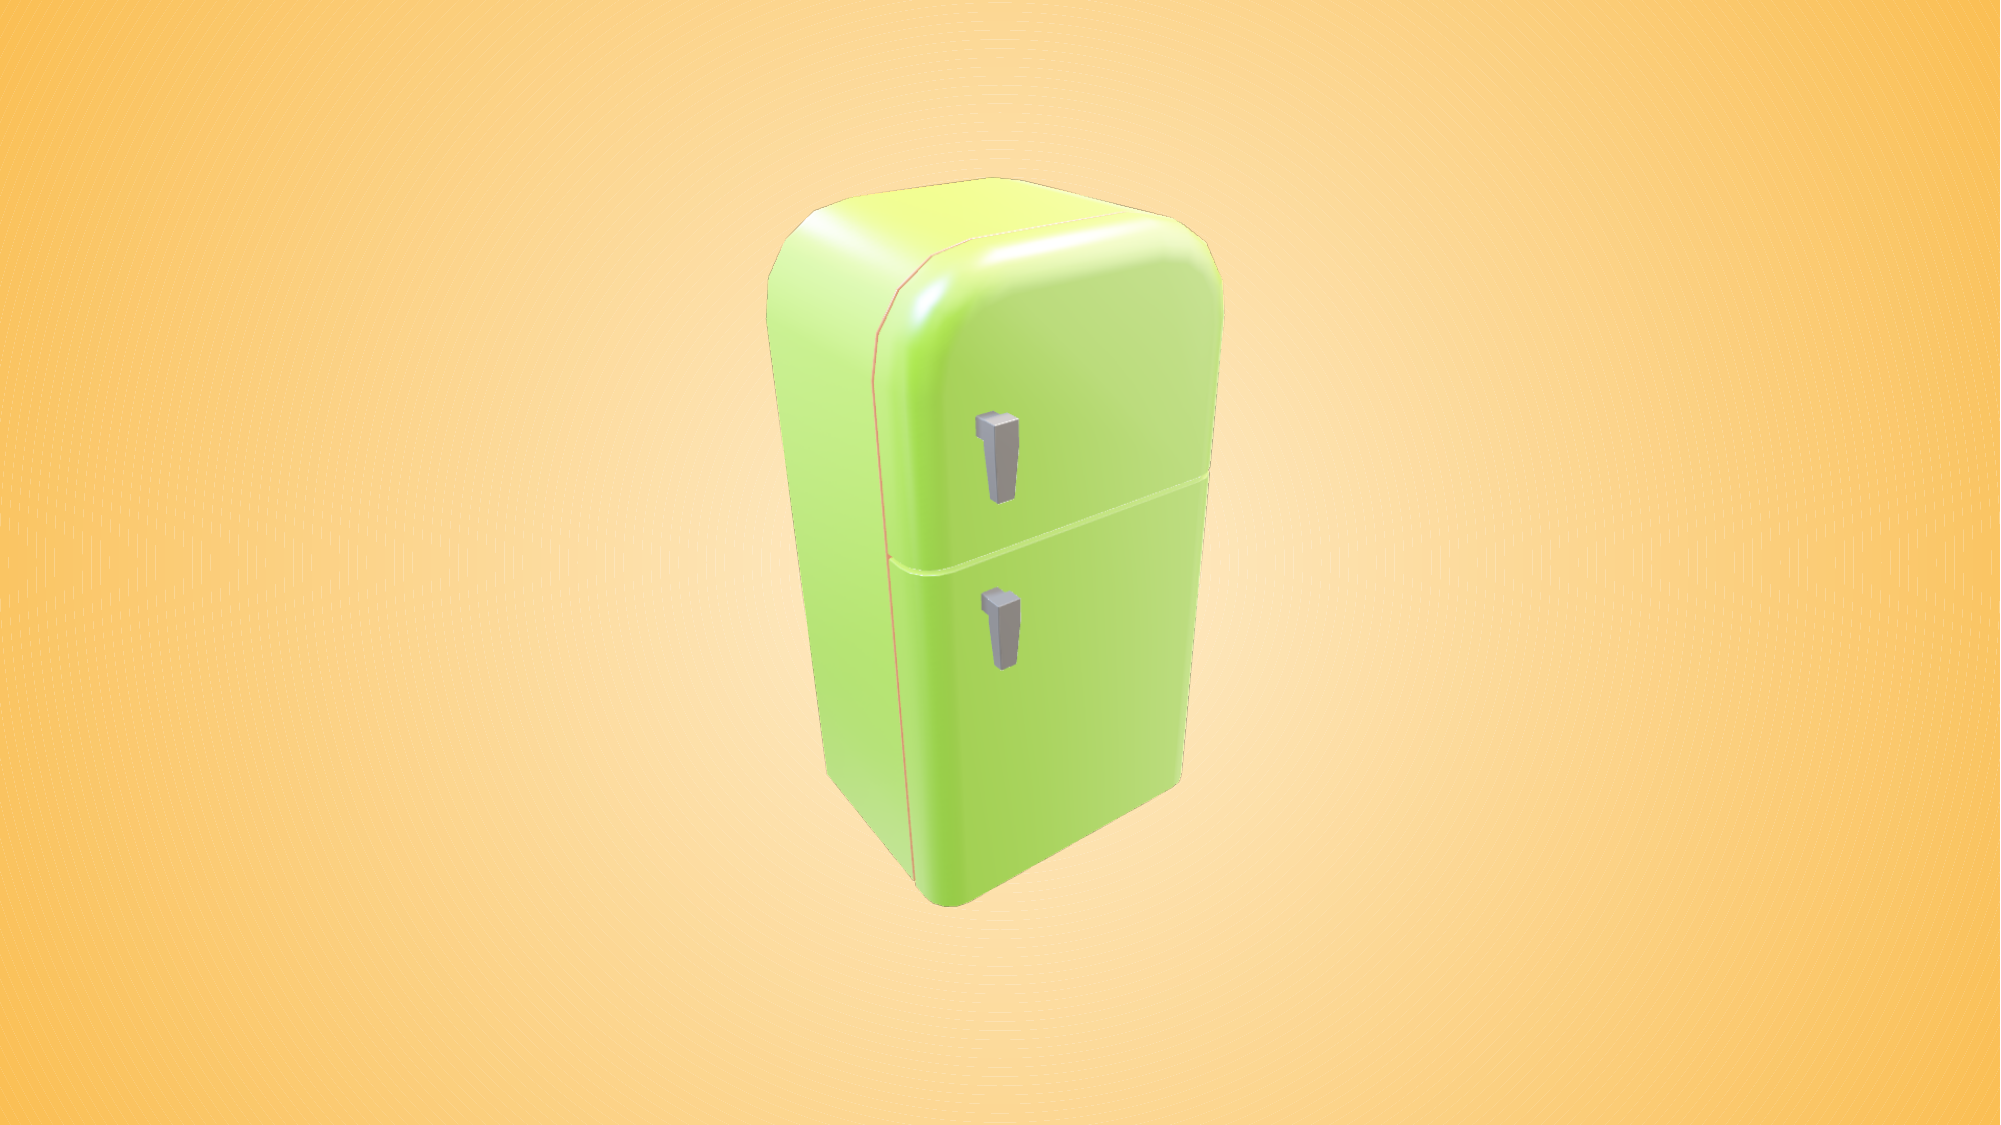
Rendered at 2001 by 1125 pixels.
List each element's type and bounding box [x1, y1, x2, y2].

picture [760, 170, 1268, 915]
